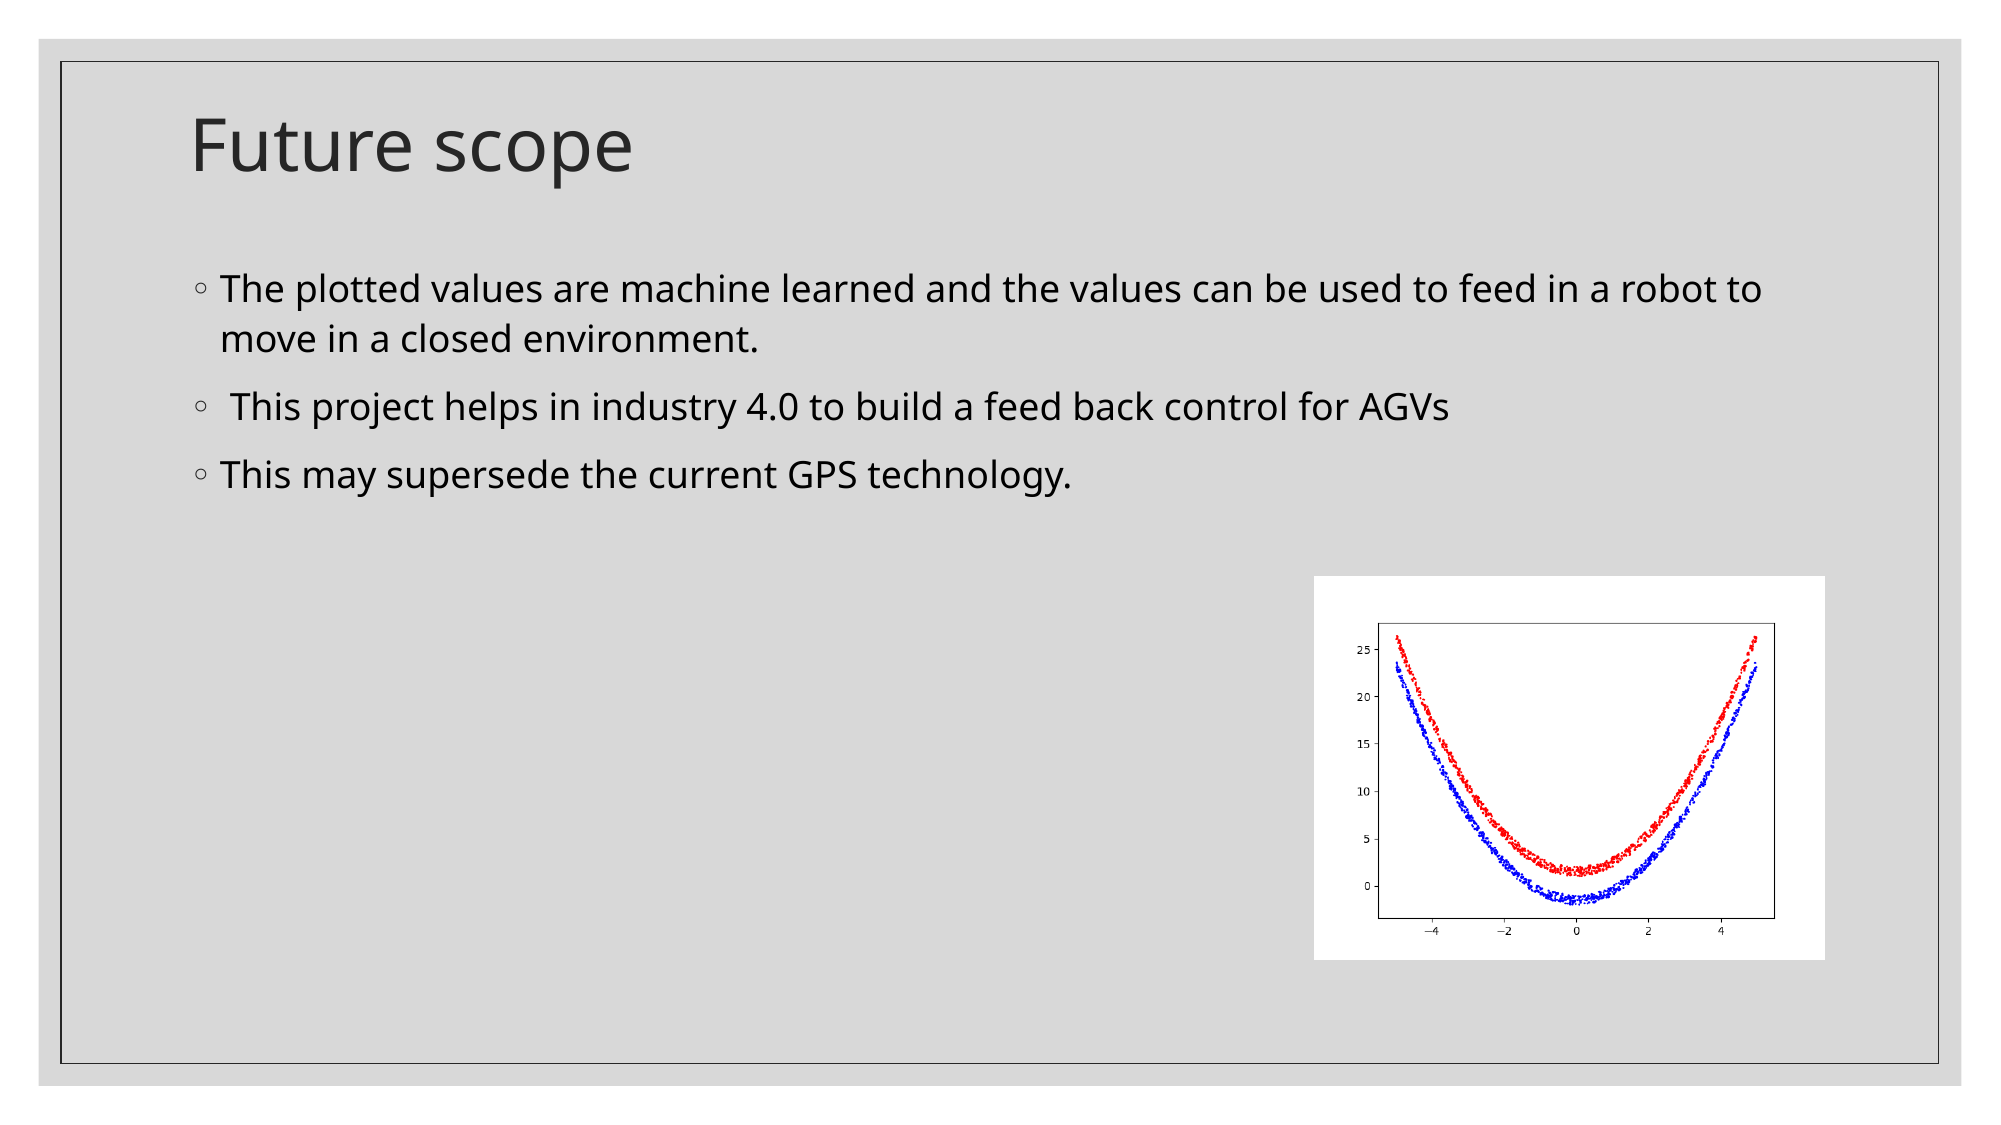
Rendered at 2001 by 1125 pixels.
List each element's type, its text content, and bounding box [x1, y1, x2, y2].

title Future scope [174, 101, 1825, 196]
list The plotted values are machine learned and the values can be used to feed in a robot to move in a closed environment. This project helps in industry 4.0 to build a feed back control for AGVs This may supersede the current GPS technology. [174, 253, 1825, 960]
picture [1313, 576, 1825, 960]
